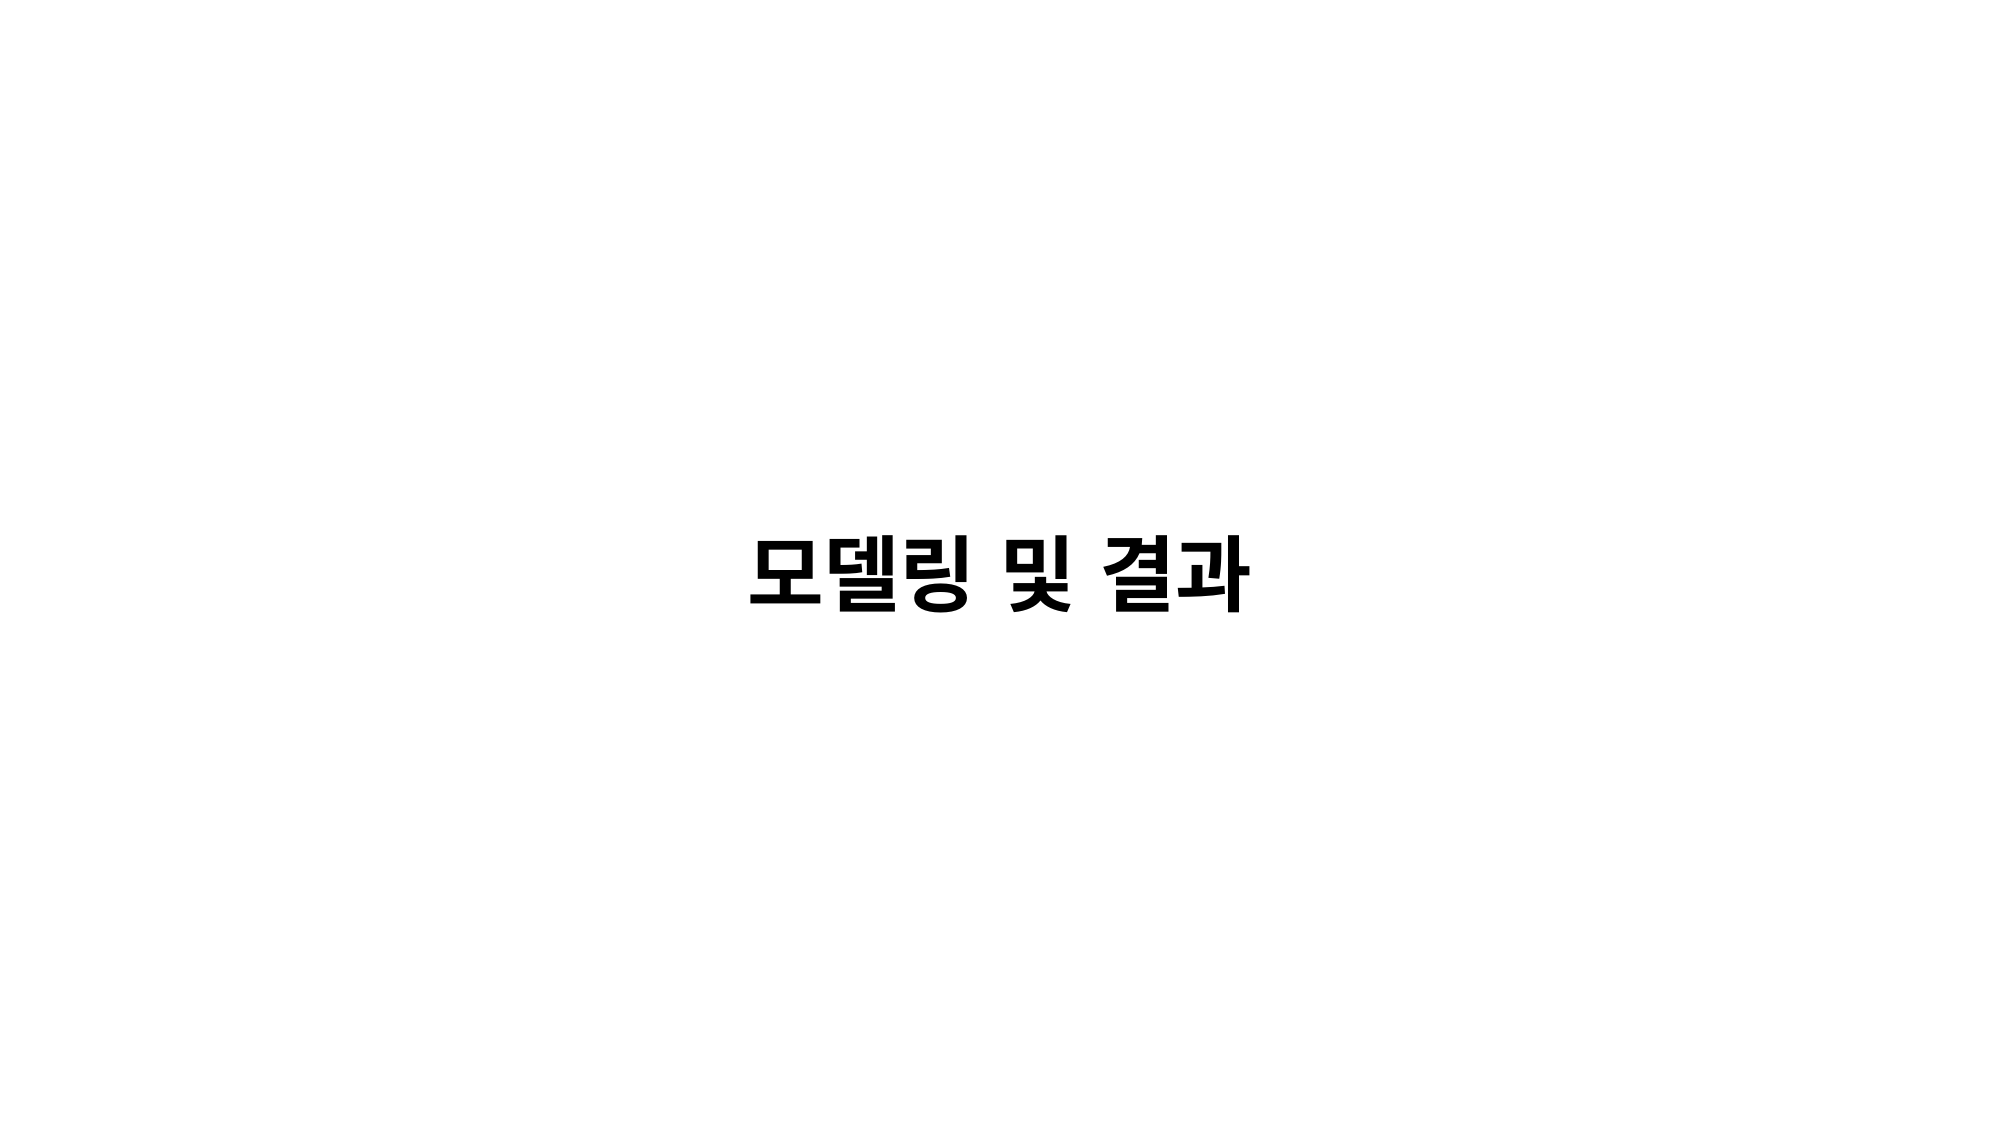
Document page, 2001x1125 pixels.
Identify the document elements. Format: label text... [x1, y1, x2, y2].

text_box 모델링 및 결과 [324, 506, 1675, 637]
